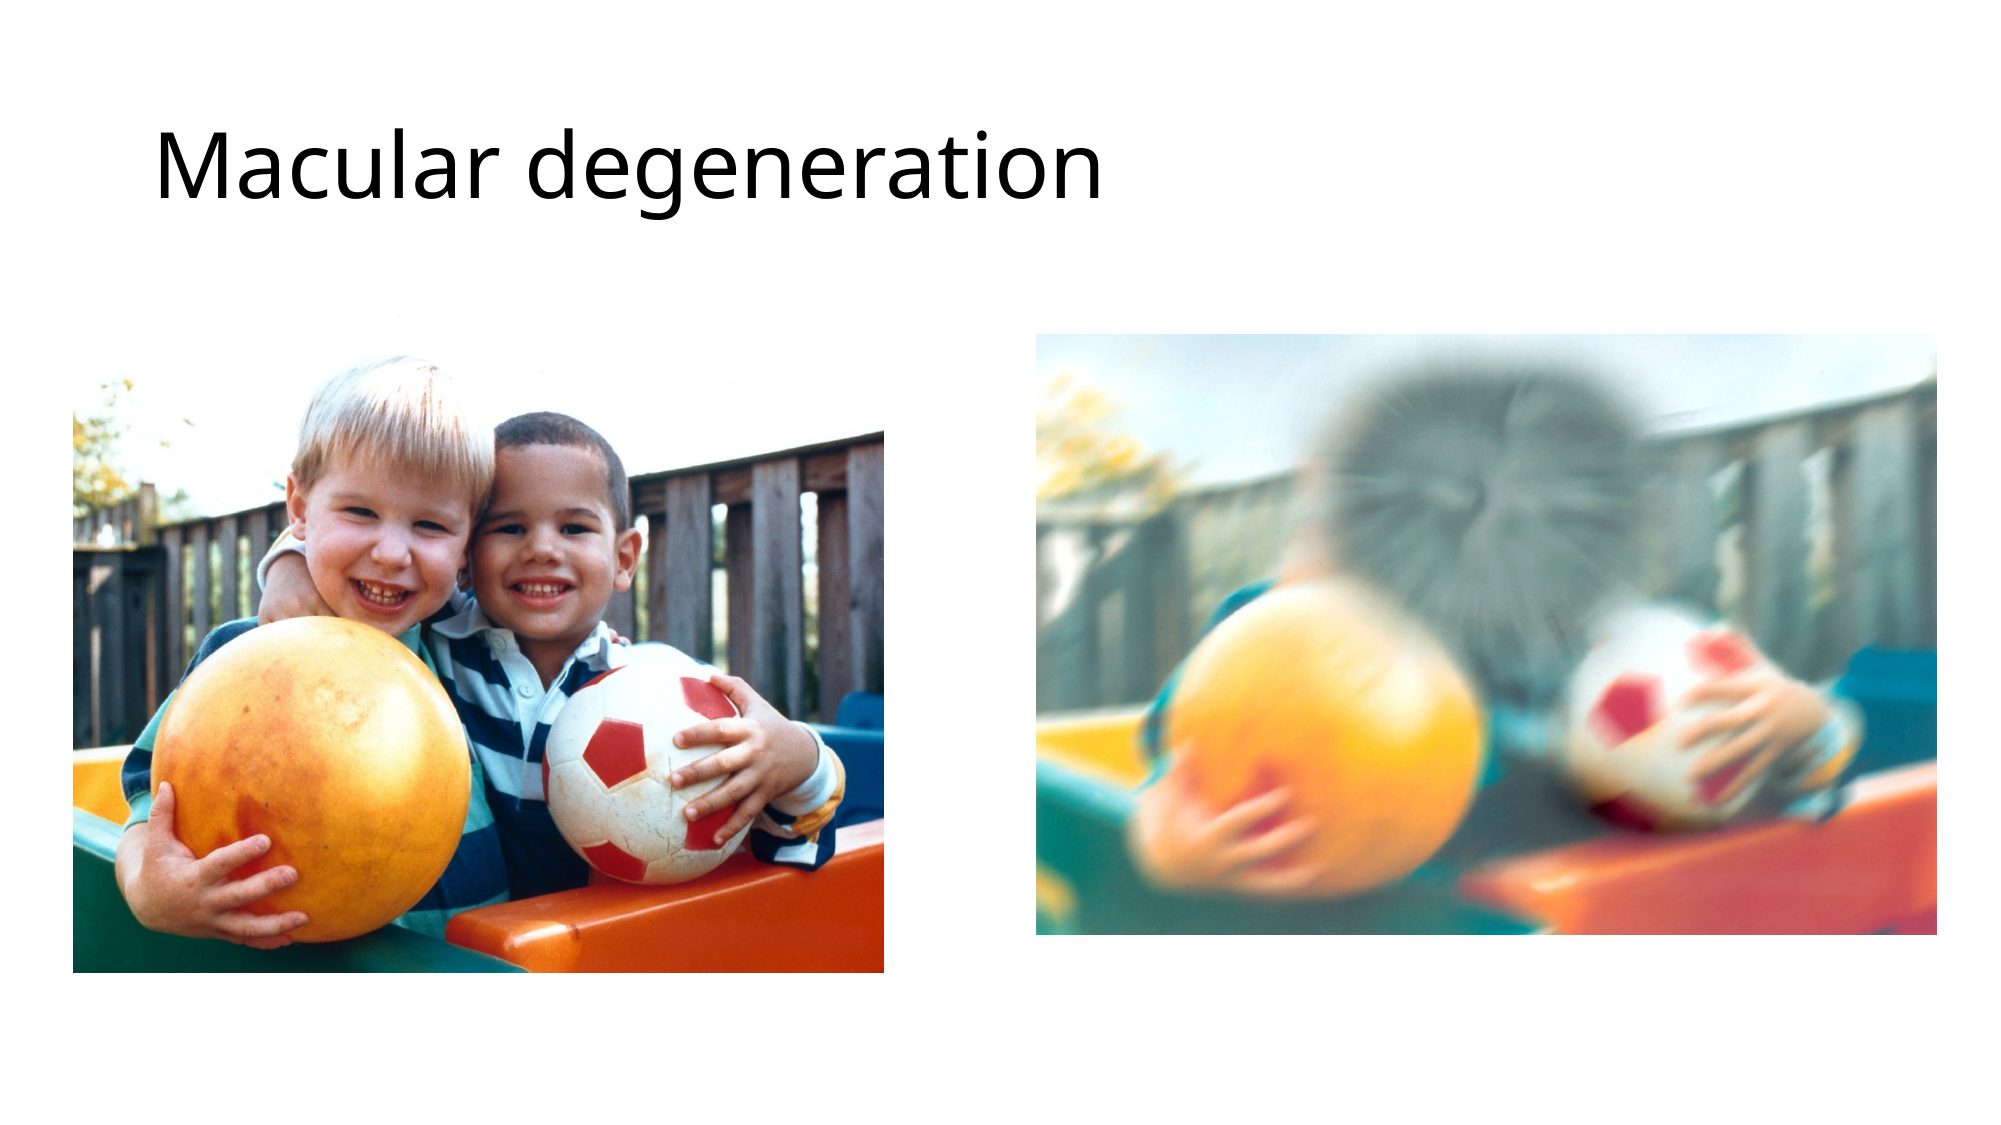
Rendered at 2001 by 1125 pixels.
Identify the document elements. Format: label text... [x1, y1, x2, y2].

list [1036, 334, 1937, 935]
picture [73, 297, 884, 973]
title Macular degeneration [137, 59, 1863, 278]
